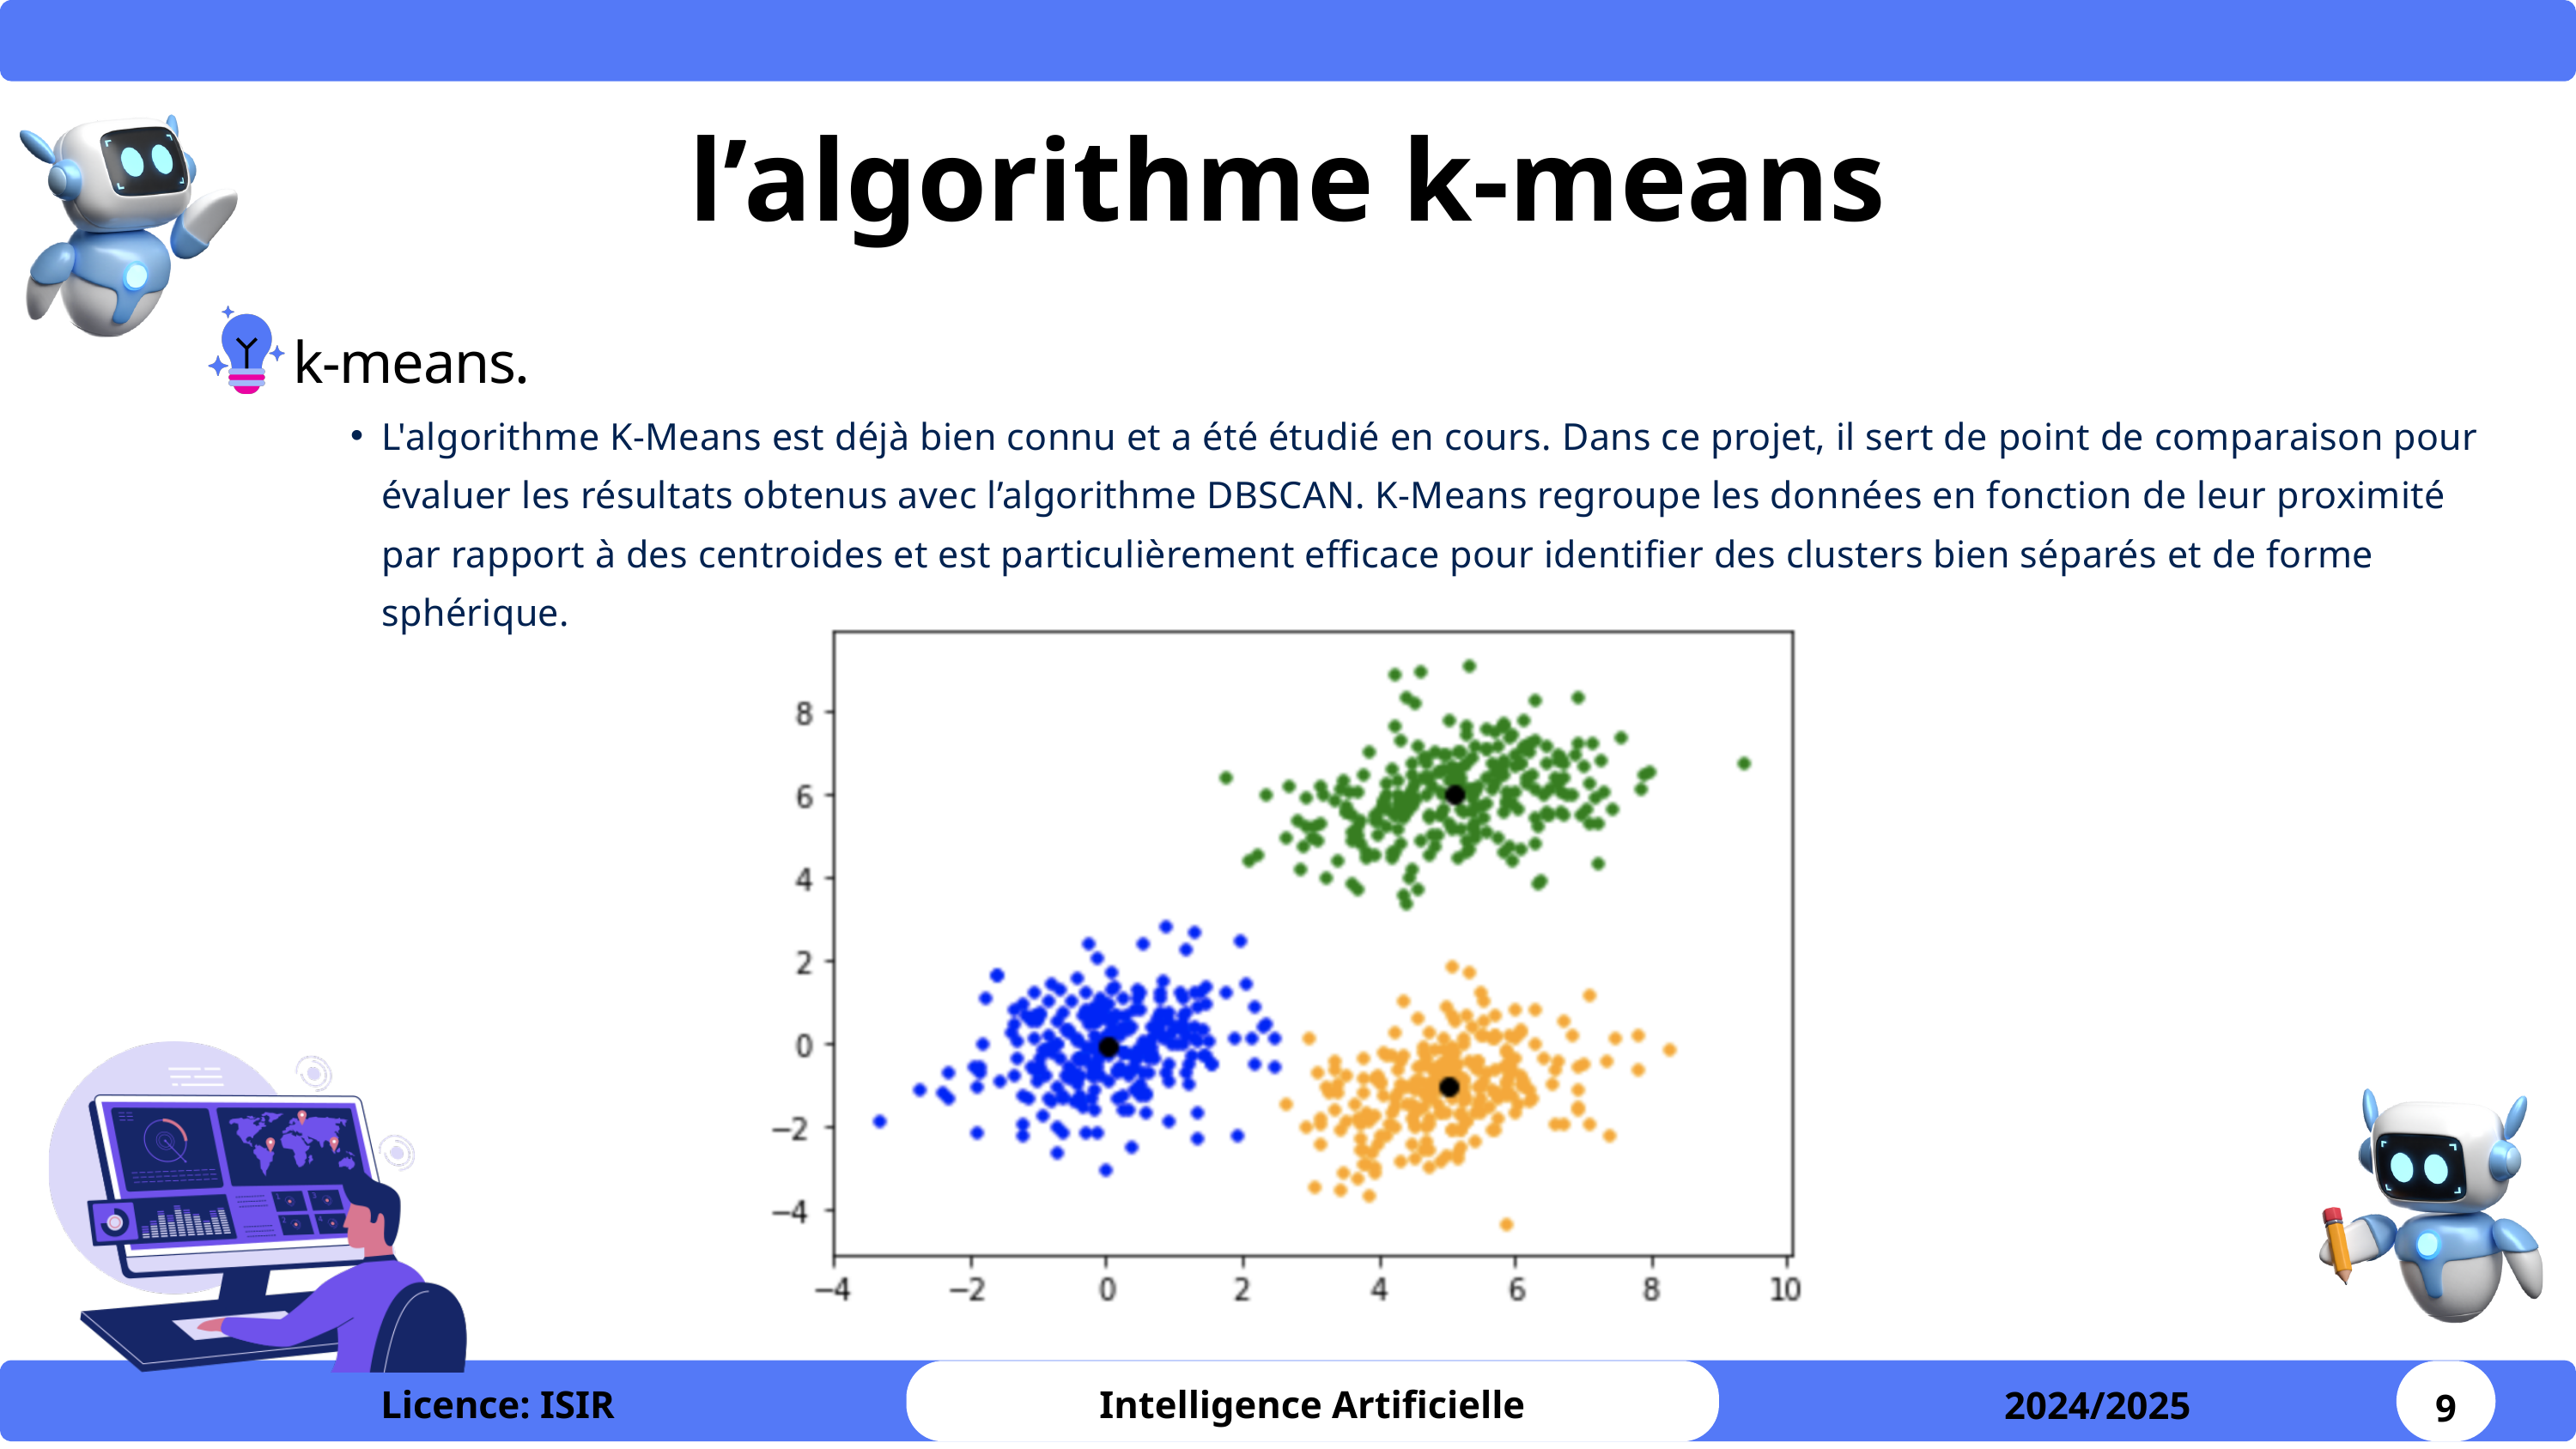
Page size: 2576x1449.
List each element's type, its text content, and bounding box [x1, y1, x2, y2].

text_box L'algorithme K-Means est déjà bien connu et a été étudié en cours. Dans ce projet, il sert de point de comparaison pour évaluer les résultats obtenus avec l’algorithme DBSCAN. K-Means regroupe les données en fonction de leur proximité par rapport à des centroides et est particulièrement efficace pour identifier des clusters bien séparés et de forme sphérique. [319, 398, 2512, 634]
text_box [208, 306, 285, 394]
text_box l’algorithme k-means [613, 130, 1963, 244]
text_box [48, 1041, 469, 1359]
text_box k-means. [293, 326, 1036, 395]
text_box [0, 1360, 2576, 1442]
text_box [2318, 1088, 2543, 1324]
text_box [19, 114, 238, 338]
text_box [756, 634, 1820, 1324]
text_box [0, 0, 2576, 82]
